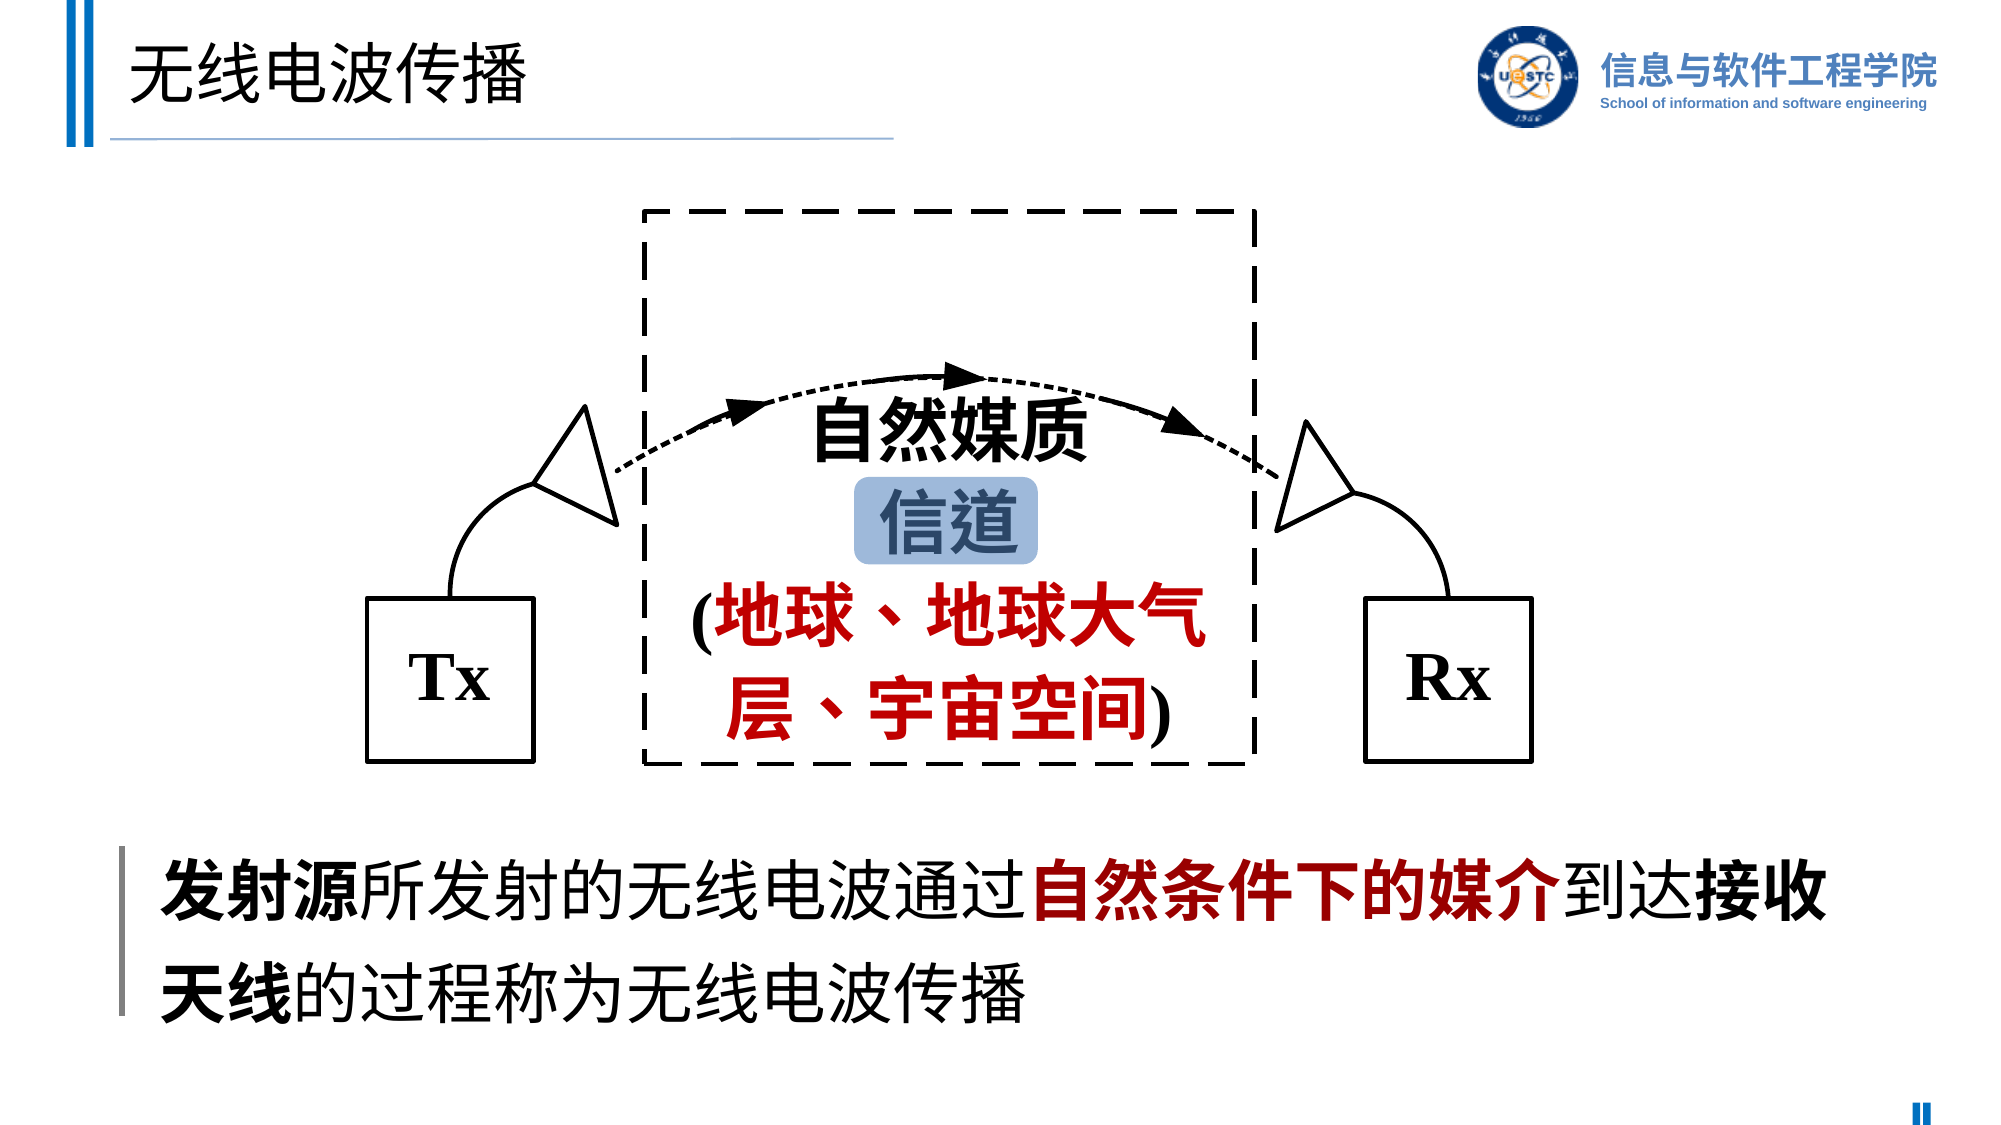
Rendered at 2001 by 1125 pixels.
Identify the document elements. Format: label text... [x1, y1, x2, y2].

title 无线电波传播 [113, 10, 1839, 143]
list 发射源所发射的无线电波通过自然条件下的媒介到达接收天线的过程称为无线电波传播 [144, 816, 1870, 1060]
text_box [354, 207, 1565, 790]
